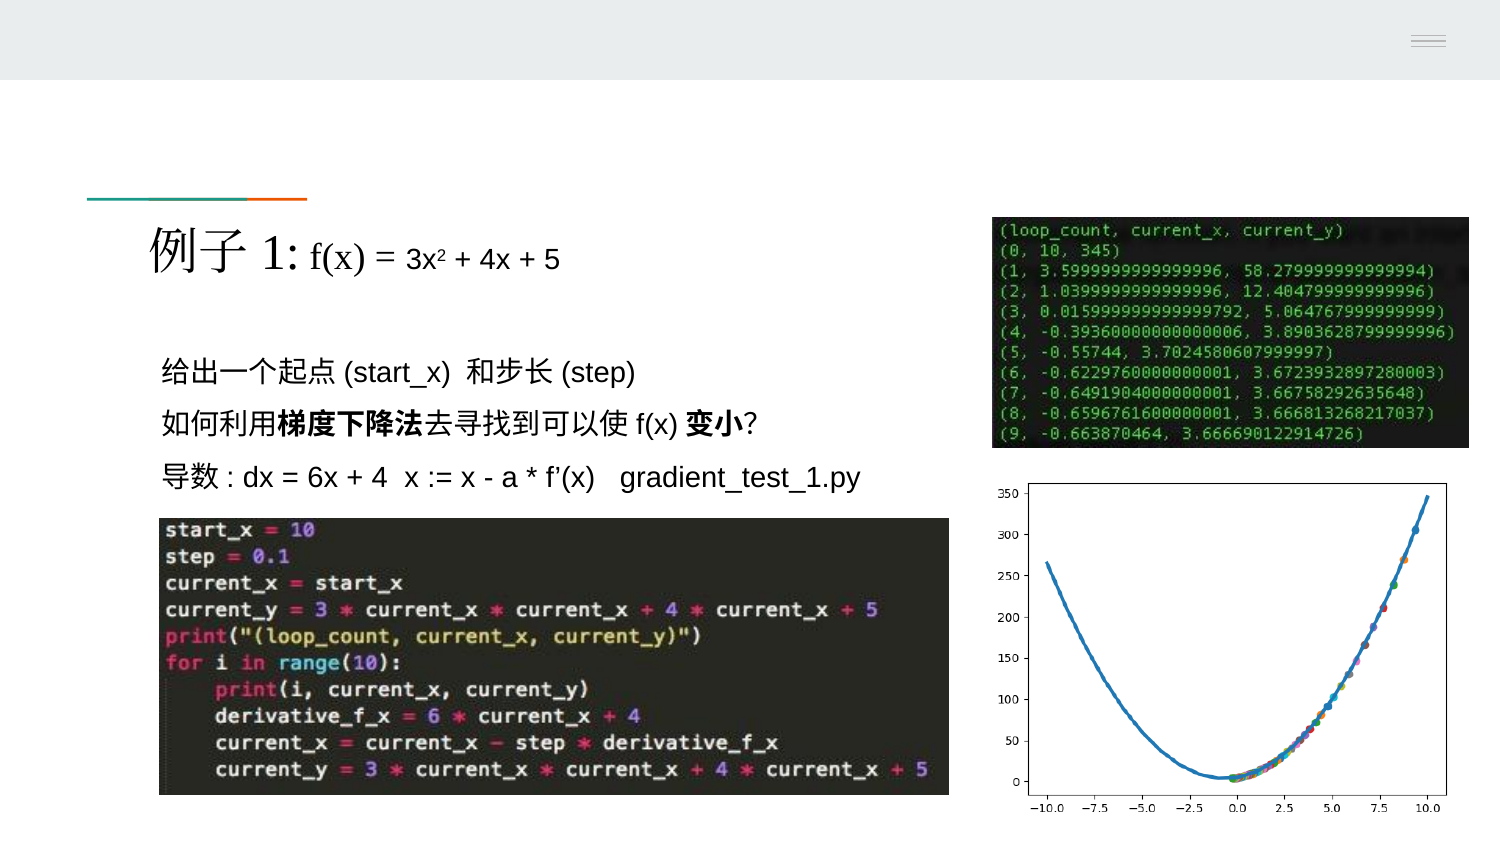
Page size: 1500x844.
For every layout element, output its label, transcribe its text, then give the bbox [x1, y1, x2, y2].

picture [960, 217, 1500, 840]
text_box 给出一个起点(start_x) 和步长(step) 如何利用梯度下降法去寻找到可以使f(x)变小？ 导数: dx = 6x + 4 x := x - a * f’(x) gradient_test_1.py [145, 320, 949, 492]
text_box 例子1: f(x) = 3x2 + 4x + 5 [133, 204, 974, 294]
picture [158, 517, 949, 795]
